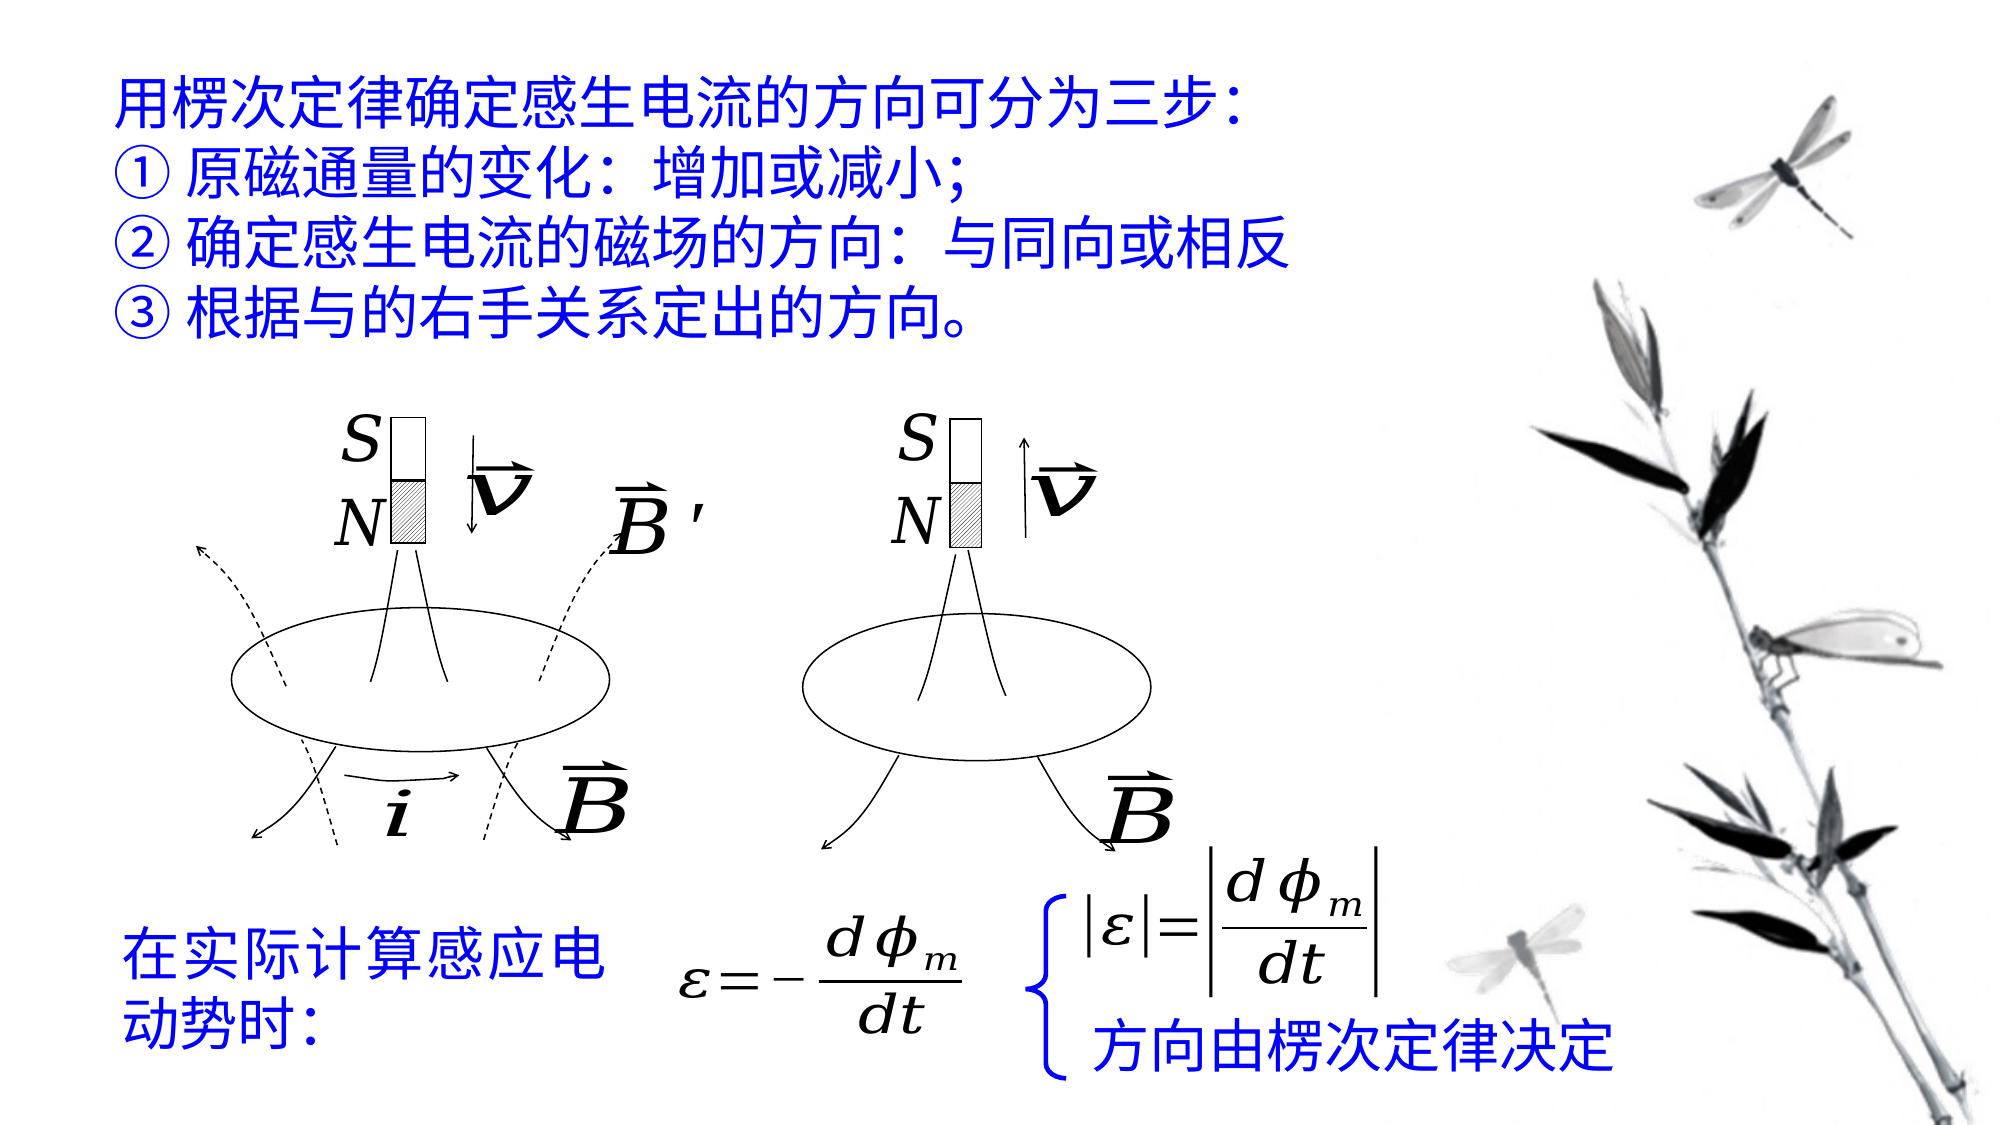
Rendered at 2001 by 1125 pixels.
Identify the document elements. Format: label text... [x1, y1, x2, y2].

text_box [346, 767, 459, 858]
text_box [391, 417, 426, 544]
picture [1376, 61, 2000, 1125]
text_box [301, 739, 338, 846]
text_box [251, 772, 315, 839]
text_box [429, 614, 448, 682]
text_box [820, 755, 899, 850]
text_box [1114, 636, 1243, 729]
text_box [370, 614, 387, 682]
text_box 方向由楞次定律决定 [1076, 1002, 1681, 1087]
text_box [195, 545, 287, 687]
text_box [251, 496, 442, 614]
text_box [315, 746, 336, 776]
text_box [506, 772, 510, 785]
text_box [539, 542, 619, 682]
text_box [1025, 895, 1067, 1079]
text_box [569, 630, 709, 721]
text_box [820, 500, 997, 620]
text_box [486, 748, 505, 774]
text_box [802, 614, 1120, 761]
text_box 在实际计算感应电动势时： [106, 910, 623, 1065]
text_box [917, 620, 942, 701]
text_box [510, 762, 707, 870]
text_box [263, 353, 462, 476]
text_box [1050, 742, 1231, 853]
text_box [483, 741, 519, 840]
text_box [983, 620, 1006, 696]
text_box [556, 443, 712, 542]
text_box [949, 418, 982, 548]
text_box [444, 450, 602, 579]
text_box [1037, 757, 1050, 779]
text_box [231, 608, 576, 752]
text_box [999, 452, 1144, 584]
